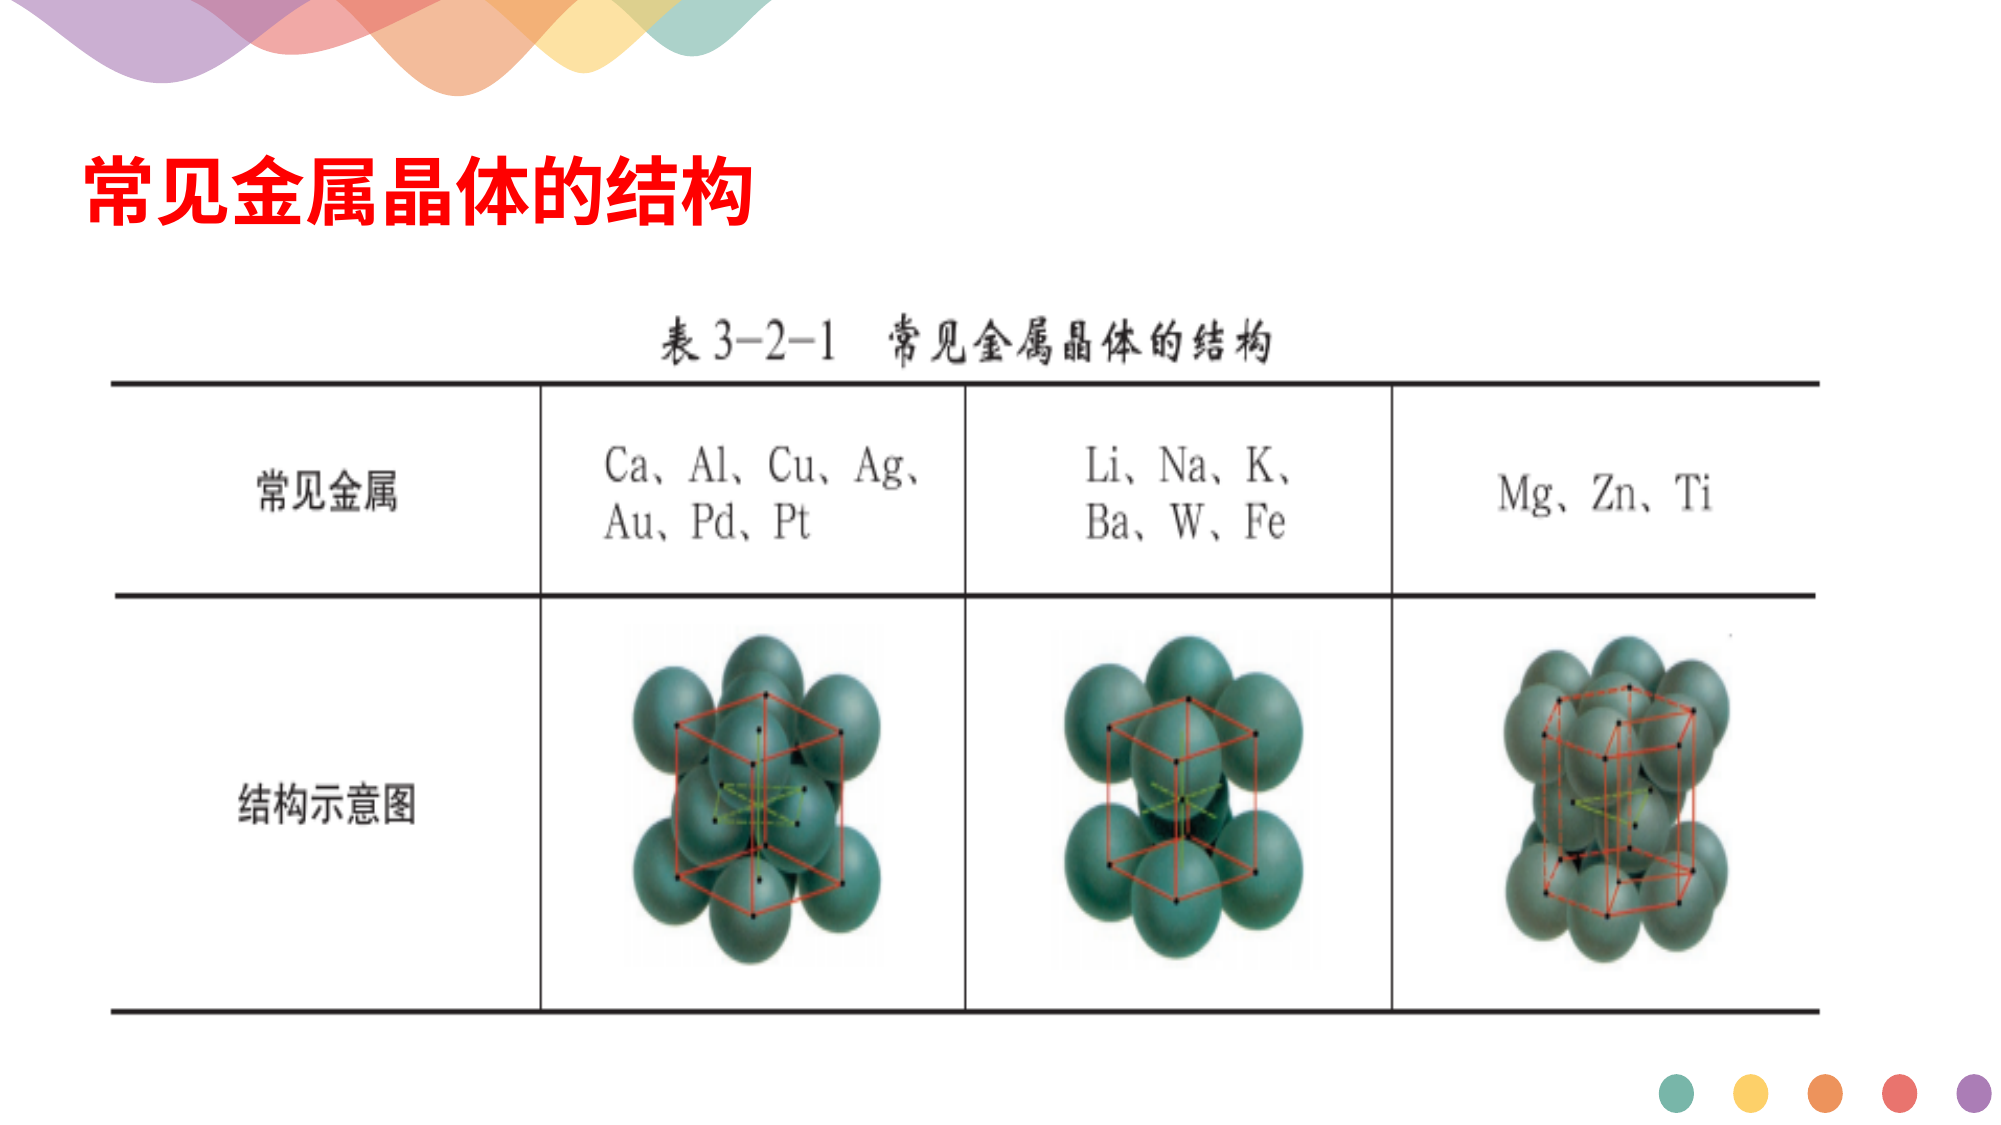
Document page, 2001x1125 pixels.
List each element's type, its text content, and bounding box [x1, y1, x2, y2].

text_box 常见金属晶体的结构 [65, 136, 771, 242]
picture [101, 295, 1837, 1037]
